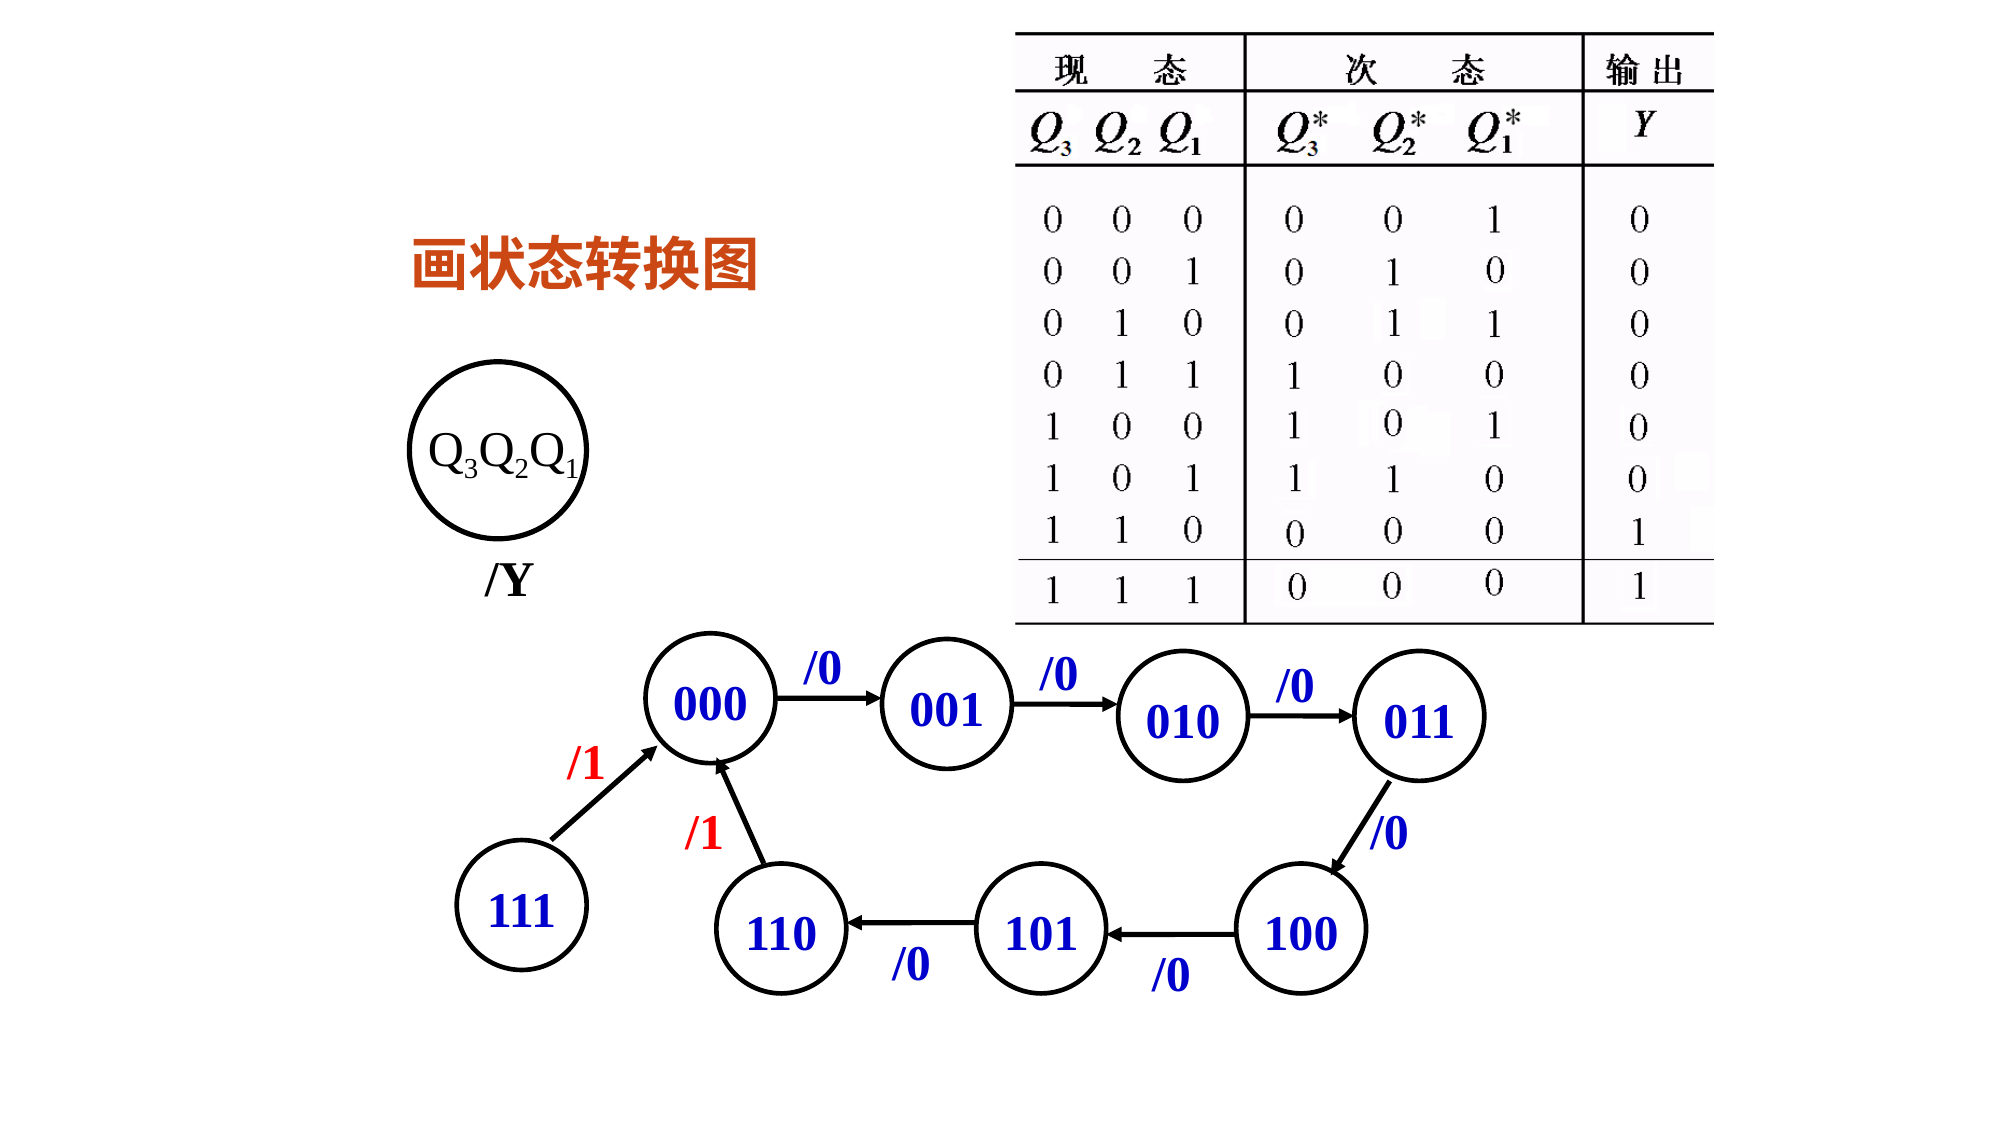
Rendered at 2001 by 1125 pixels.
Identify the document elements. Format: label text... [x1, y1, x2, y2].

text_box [1105, 934, 1237, 1010]
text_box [1354, 650, 1485, 781]
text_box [716, 863, 847, 994]
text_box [669, 757, 764, 868]
text_box 画状态转换图 [291, 220, 879, 305]
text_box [409, 361, 599, 615]
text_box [775, 627, 882, 703]
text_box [1236, 863, 1367, 994]
picture [1011, 30, 1714, 628]
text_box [1118, 650, 1249, 781]
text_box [645, 633, 776, 764]
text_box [976, 863, 1107, 994]
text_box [456, 840, 587, 970]
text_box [550, 721, 658, 841]
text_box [1330, 780, 1437, 876]
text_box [1011, 633, 1118, 709]
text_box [846, 922, 977, 998]
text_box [1248, 644, 1355, 720]
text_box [881, 638, 1012, 769]
